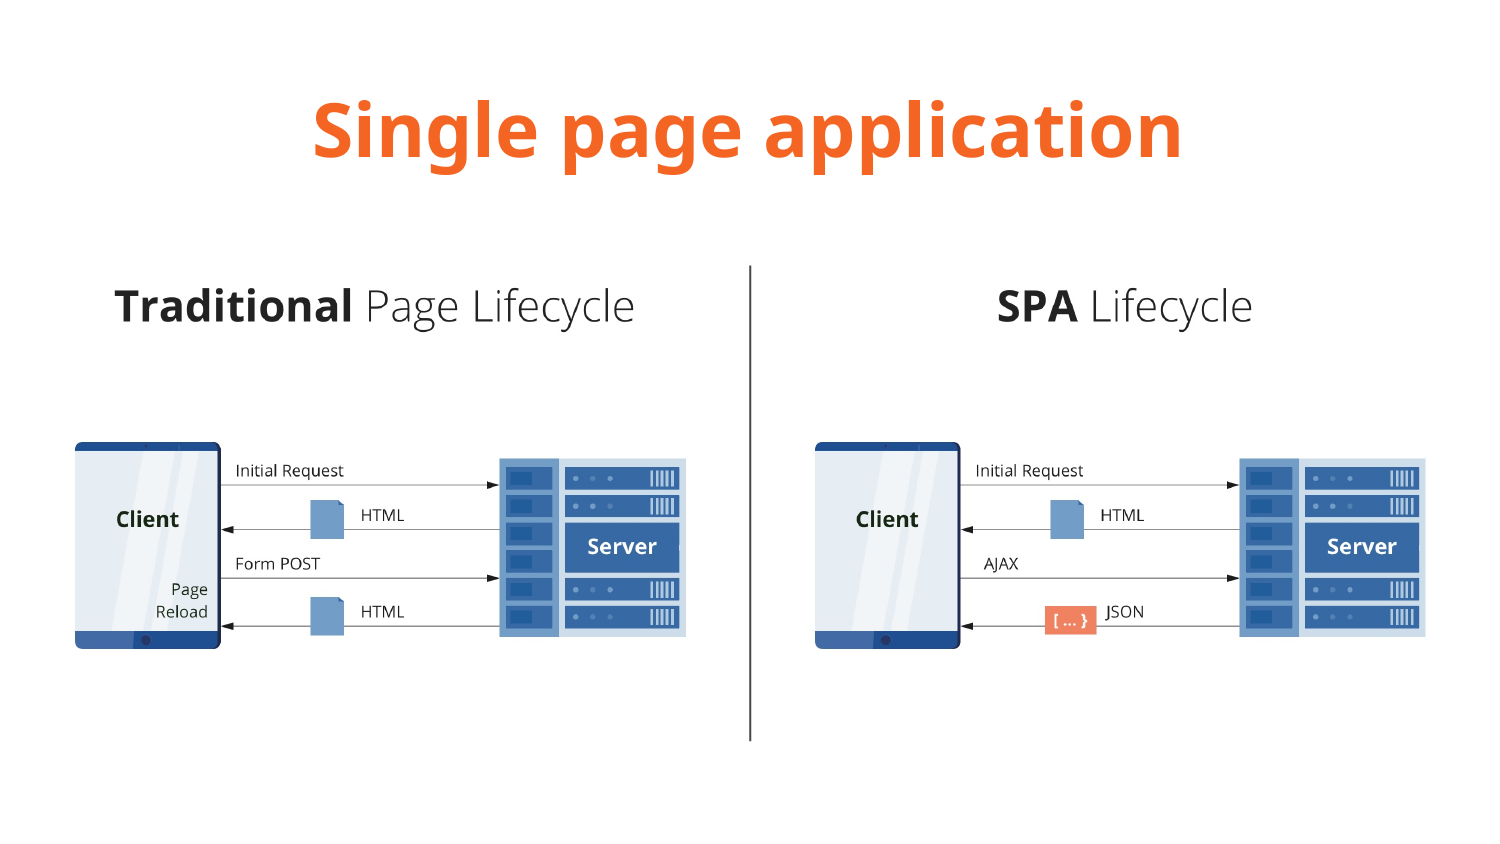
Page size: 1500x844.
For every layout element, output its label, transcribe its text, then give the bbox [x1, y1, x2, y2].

title Single page application [49, 67, 1448, 173]
picture [0, 186, 1500, 795]
